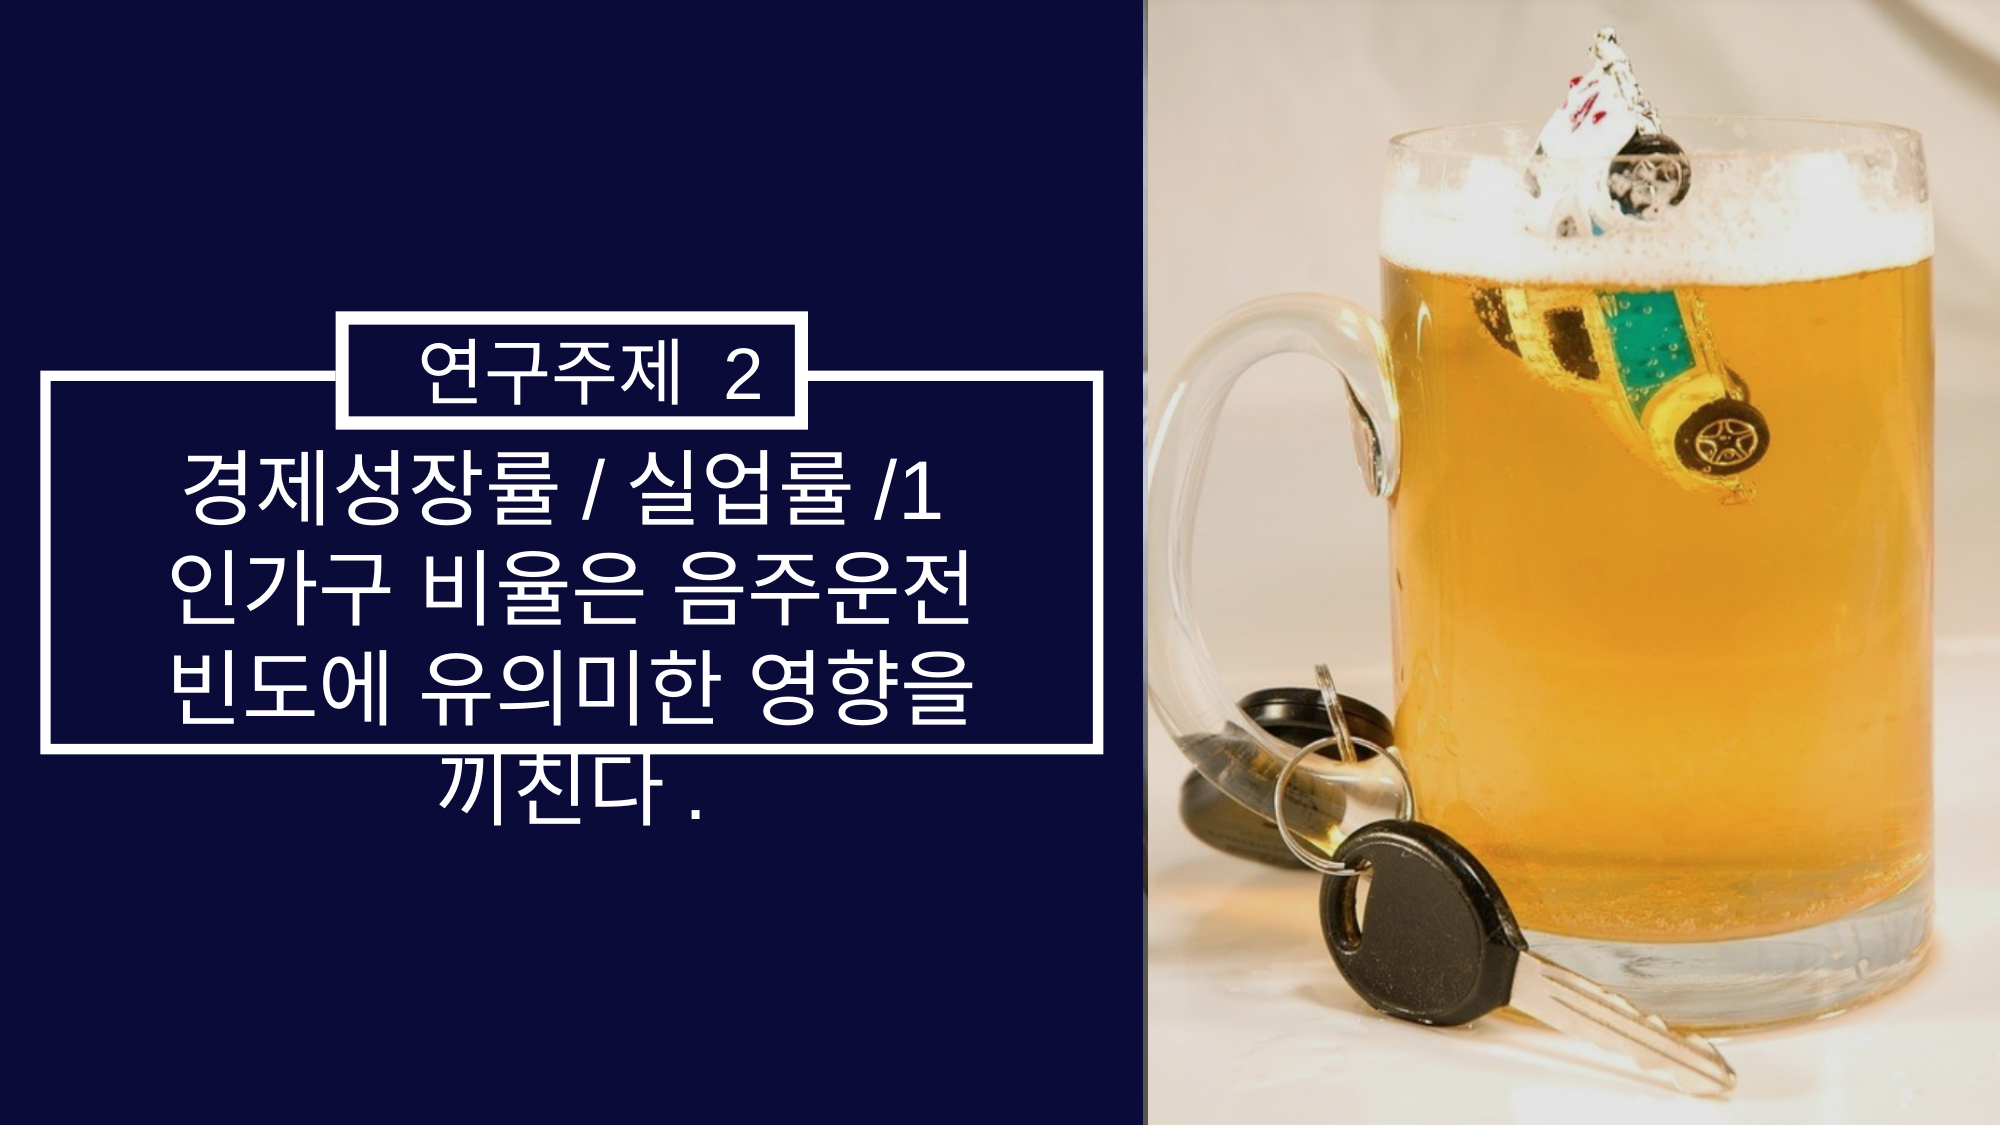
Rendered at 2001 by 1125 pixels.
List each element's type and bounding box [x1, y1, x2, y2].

text_box [40, 370, 1104, 755]
text_box [335, 311, 809, 430]
picture [1143, 0, 2000, 1125]
text_box [0, 0, 1141, 1125]
